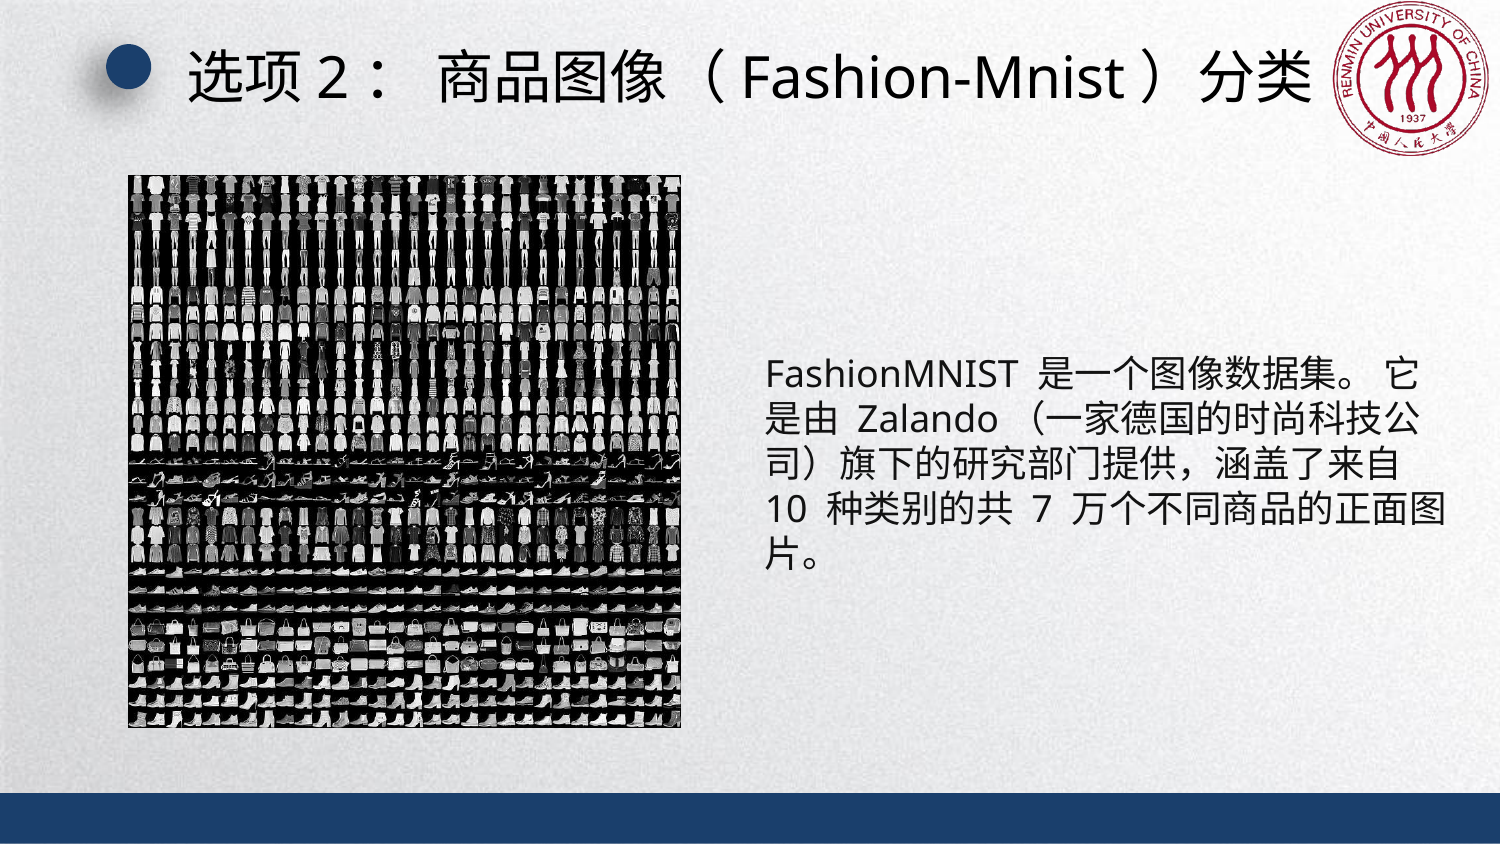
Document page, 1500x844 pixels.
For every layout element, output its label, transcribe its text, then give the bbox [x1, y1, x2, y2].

text_box FashionMNIST 是一个图像数据集。 它是由 Zalando（一家德国的时尚科技公司）旗下的研究部门提供，涵盖了来自 10 种类别的共 7 万个不同商品的正面图片。 [749, 342, 1462, 583]
picture [0, 0, 1500, 793]
title 选项2： 商品图像（Fashion-Mnist）分类 [75, 33, 1425, 116]
